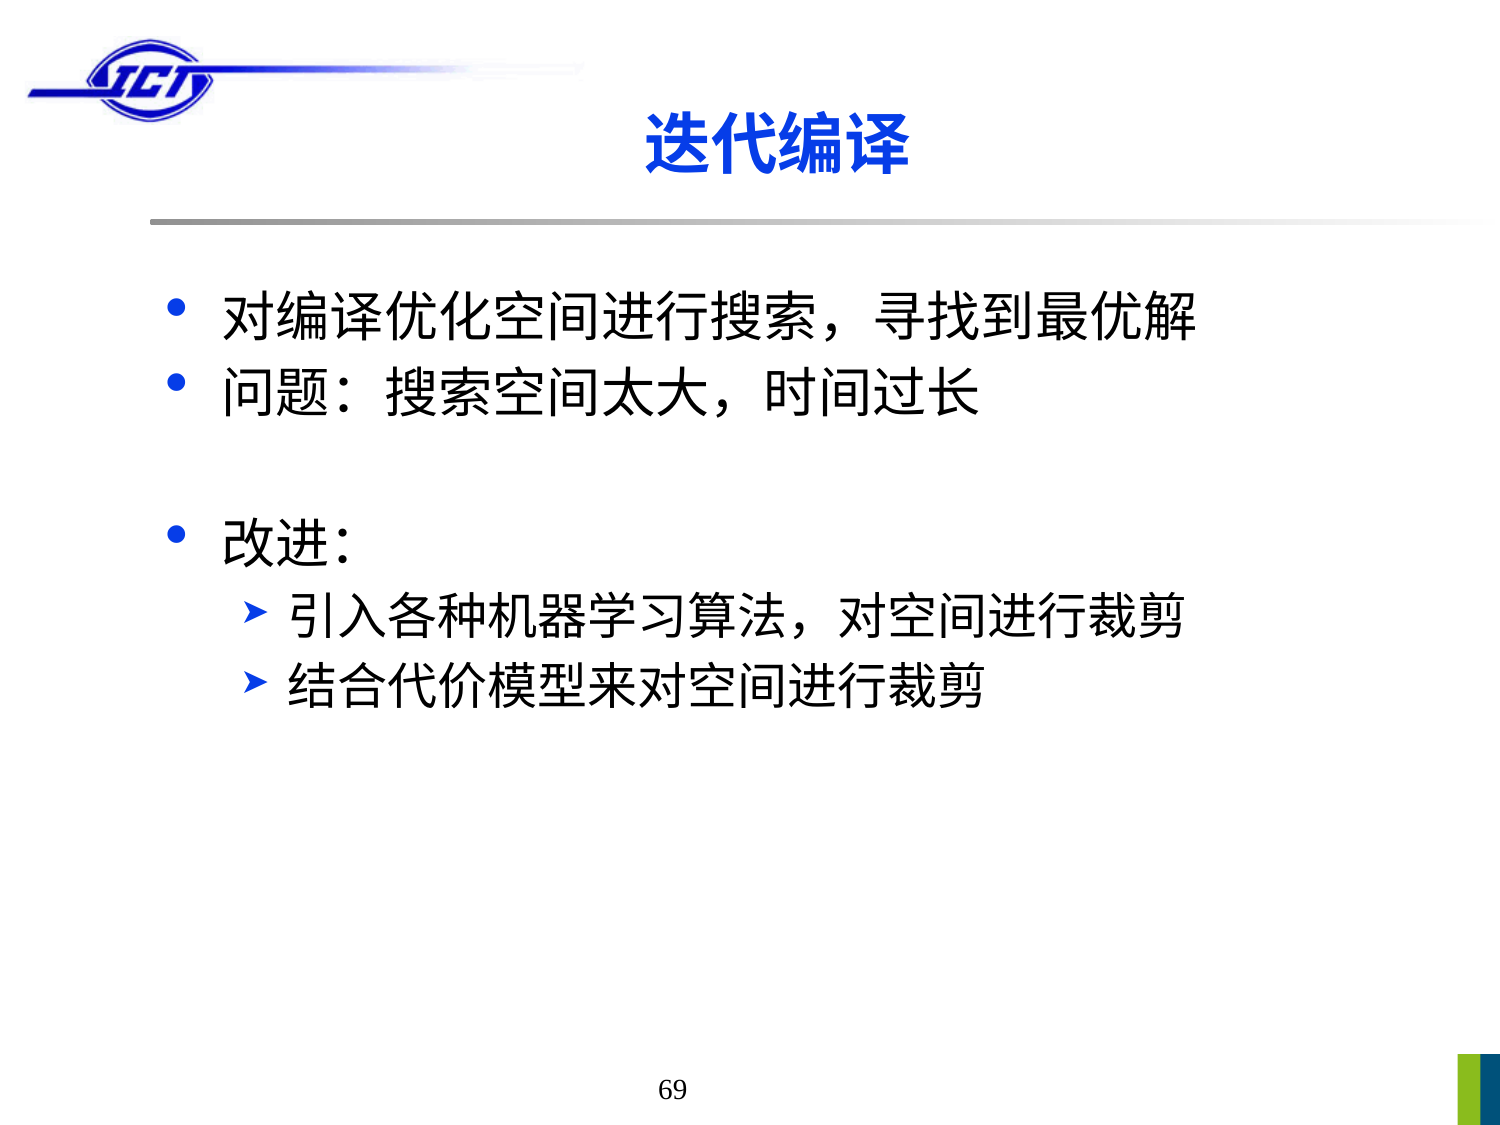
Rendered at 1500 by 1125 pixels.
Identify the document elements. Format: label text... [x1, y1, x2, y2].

title 迭代编译 [159, 66, 1397, 217]
picture [24, 36, 600, 125]
list 对编译优化空间进行搜索，寻找到最优解 问题：搜索空间太大，时间过长 改进： 引入各种机器学习算法，对空间进行裁剪 结合代价模型来对空间进行裁剪 [150, 275, 1388, 1013]
